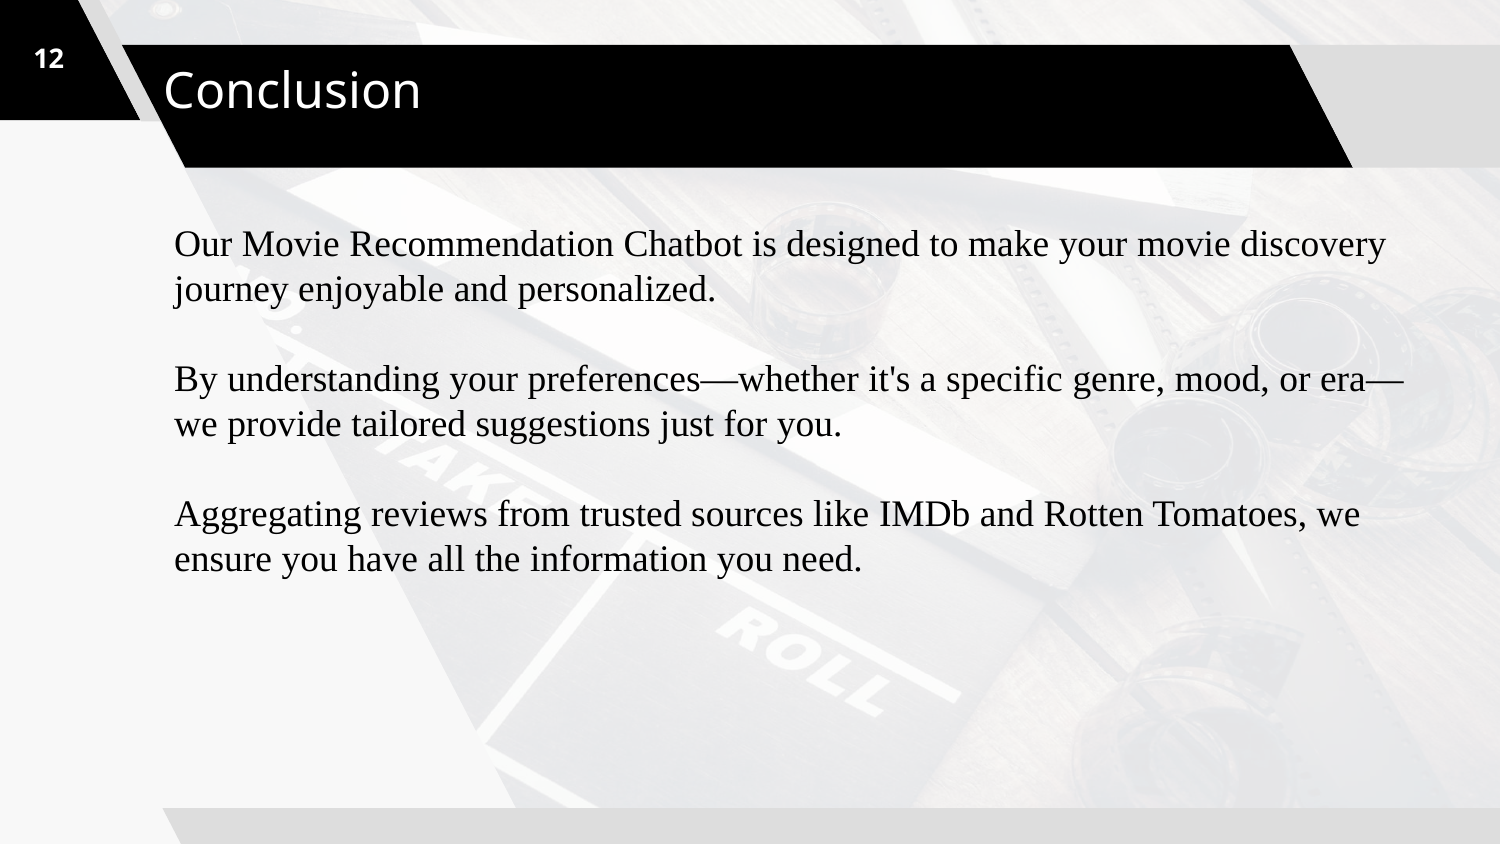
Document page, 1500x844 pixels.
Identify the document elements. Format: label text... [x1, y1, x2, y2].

text_box Our Movie Recommendation Chatbot is designed to make your movie discovery journey enjoyable and personalized. By understanding your preferences—whether it's a specific genre, mood, or era—we provide tailored suggestions just for you. Aggregating reviews from trusted sources like IMDb and Rotten Tomatoes, we ensure you have all the information you need. [159, 211, 1447, 586]
slide_number 12 [0, 0, 98, 121]
title Conclusion [123, 27, 1443, 150]
